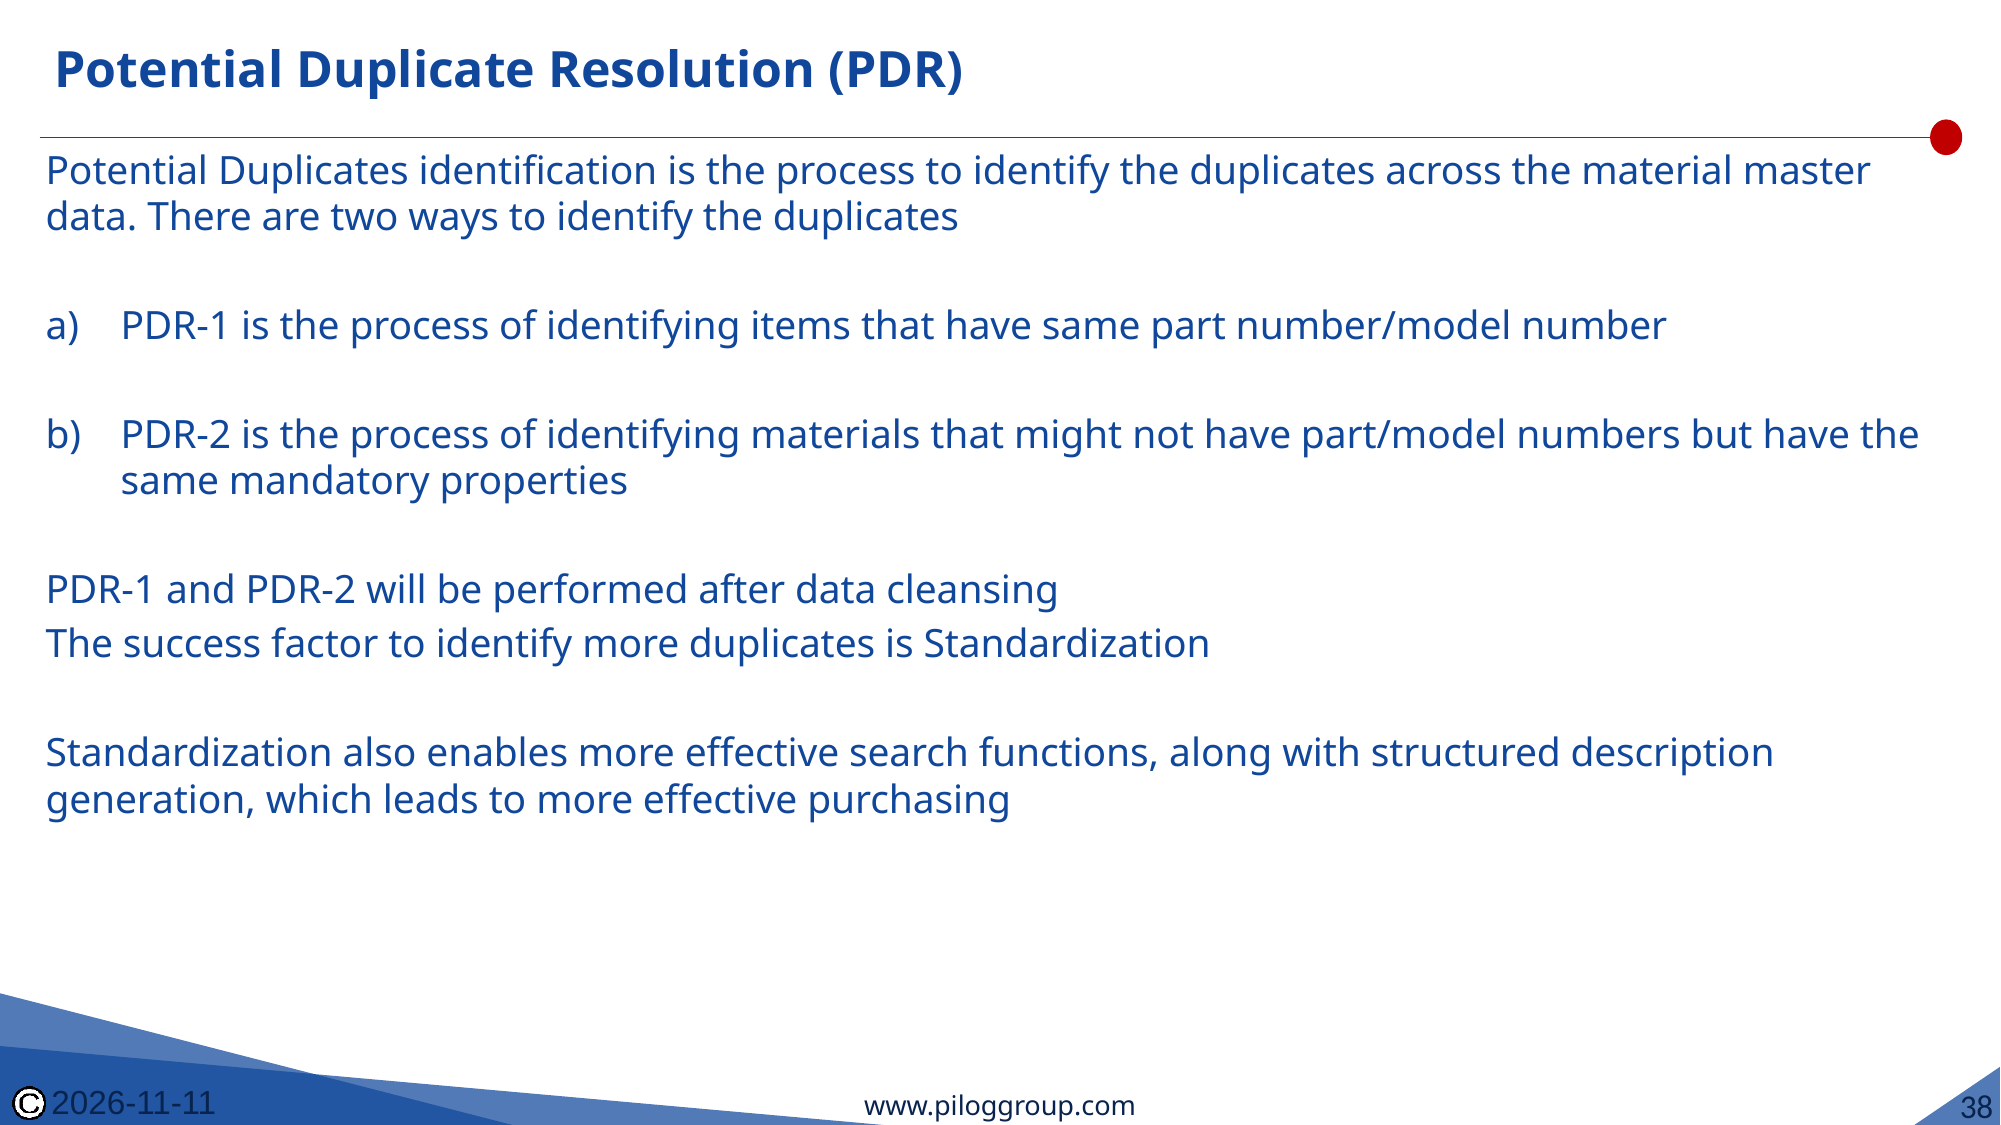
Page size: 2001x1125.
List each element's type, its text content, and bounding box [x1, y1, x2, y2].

title Potential Duplicate Resolution (PDR) [39, 0, 1955, 136]
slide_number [39, 1082, 507, 1121]
slide_number 38 [1532, 1086, 2000, 1124]
list Potential Duplicates identification is the process to identify the duplicates across the material master data. There are two ways to identify the duplicates PDR-1 is the process of identifying items that have same part number/model number PDR-2 is the process of identifying materials that might not have part/model numbers but have the same mandatory properties PDR-1 and PDR-2 will be performed after data cleansing The success factor to identify more duplicates is Standardization Standardization also enables more effective search functions, along with structured description generation, which leads to more effective purchasing [39, 137, 1955, 1050]
picture [12, 1086, 39, 1120]
footer www.piloggroup.com [683, 1086, 1317, 1124]
